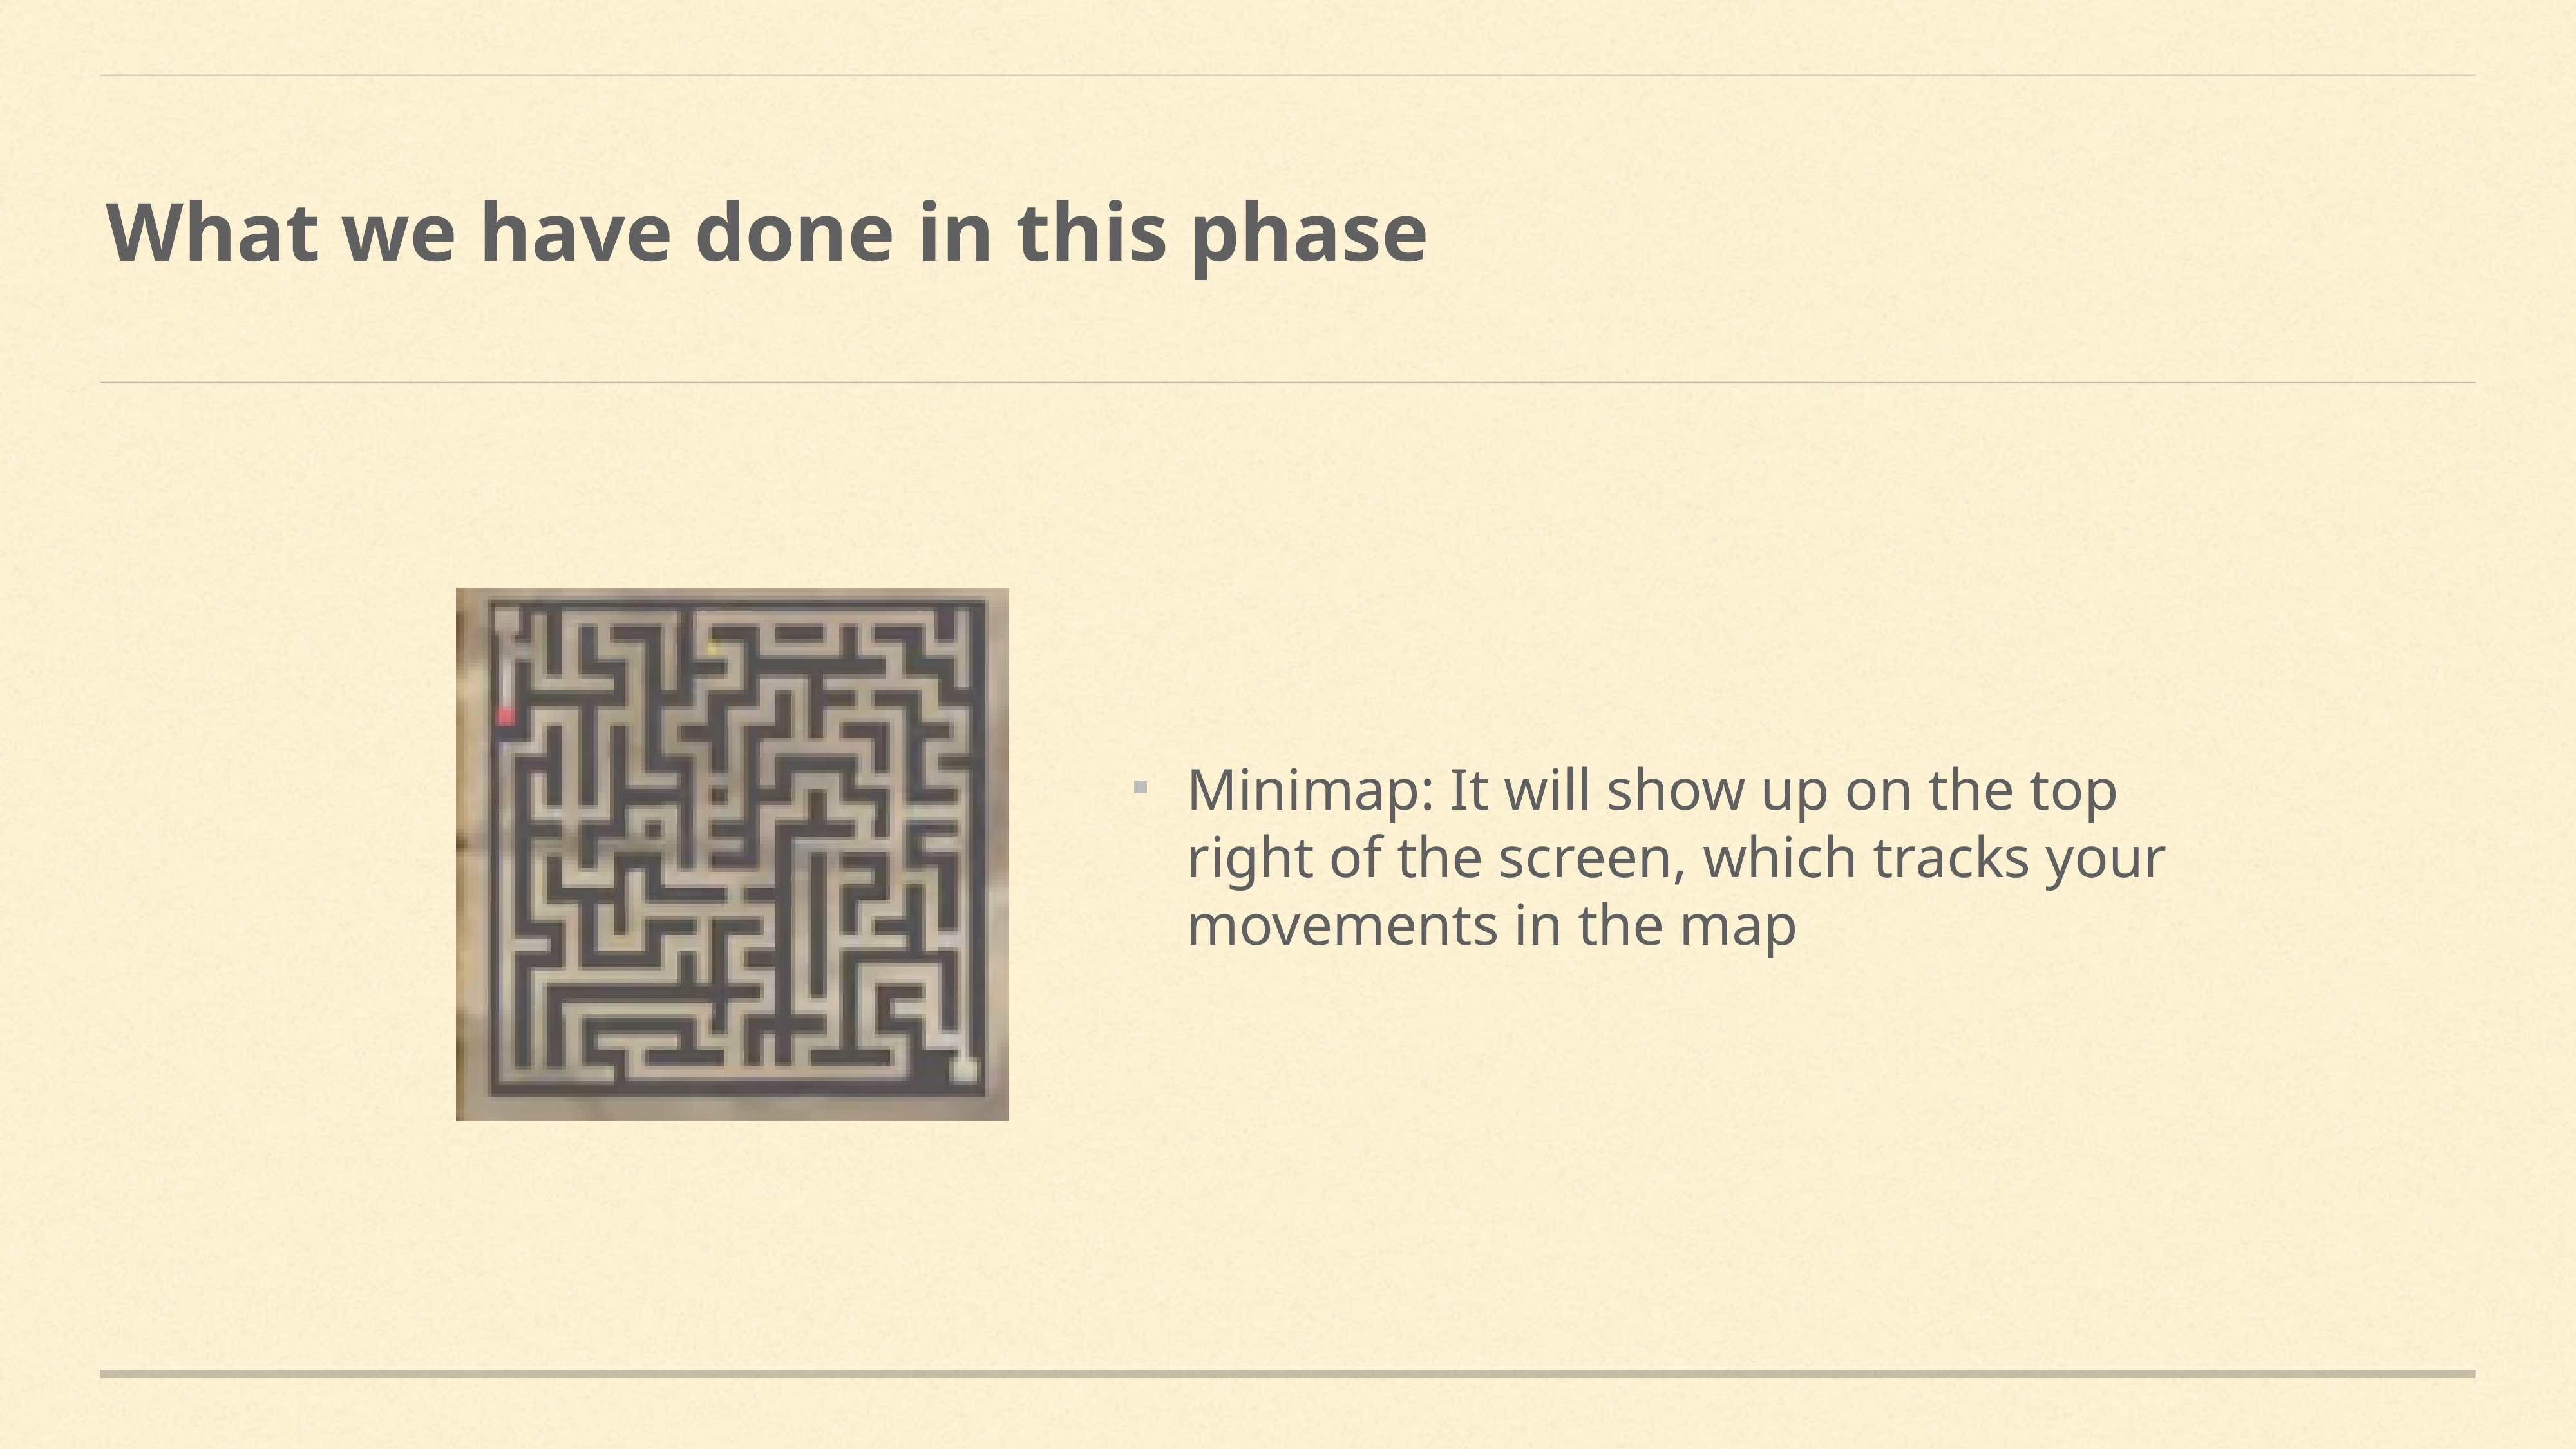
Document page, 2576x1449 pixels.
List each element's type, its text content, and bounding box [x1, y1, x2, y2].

list Minimap: It will show up on the top right of the screen, which tracks your movements in the map [1128, 434, 2265, 1275]
text_box What we have done in this phase [100, 160, 2476, 298]
picture [0, 0, 2576, 1449]
